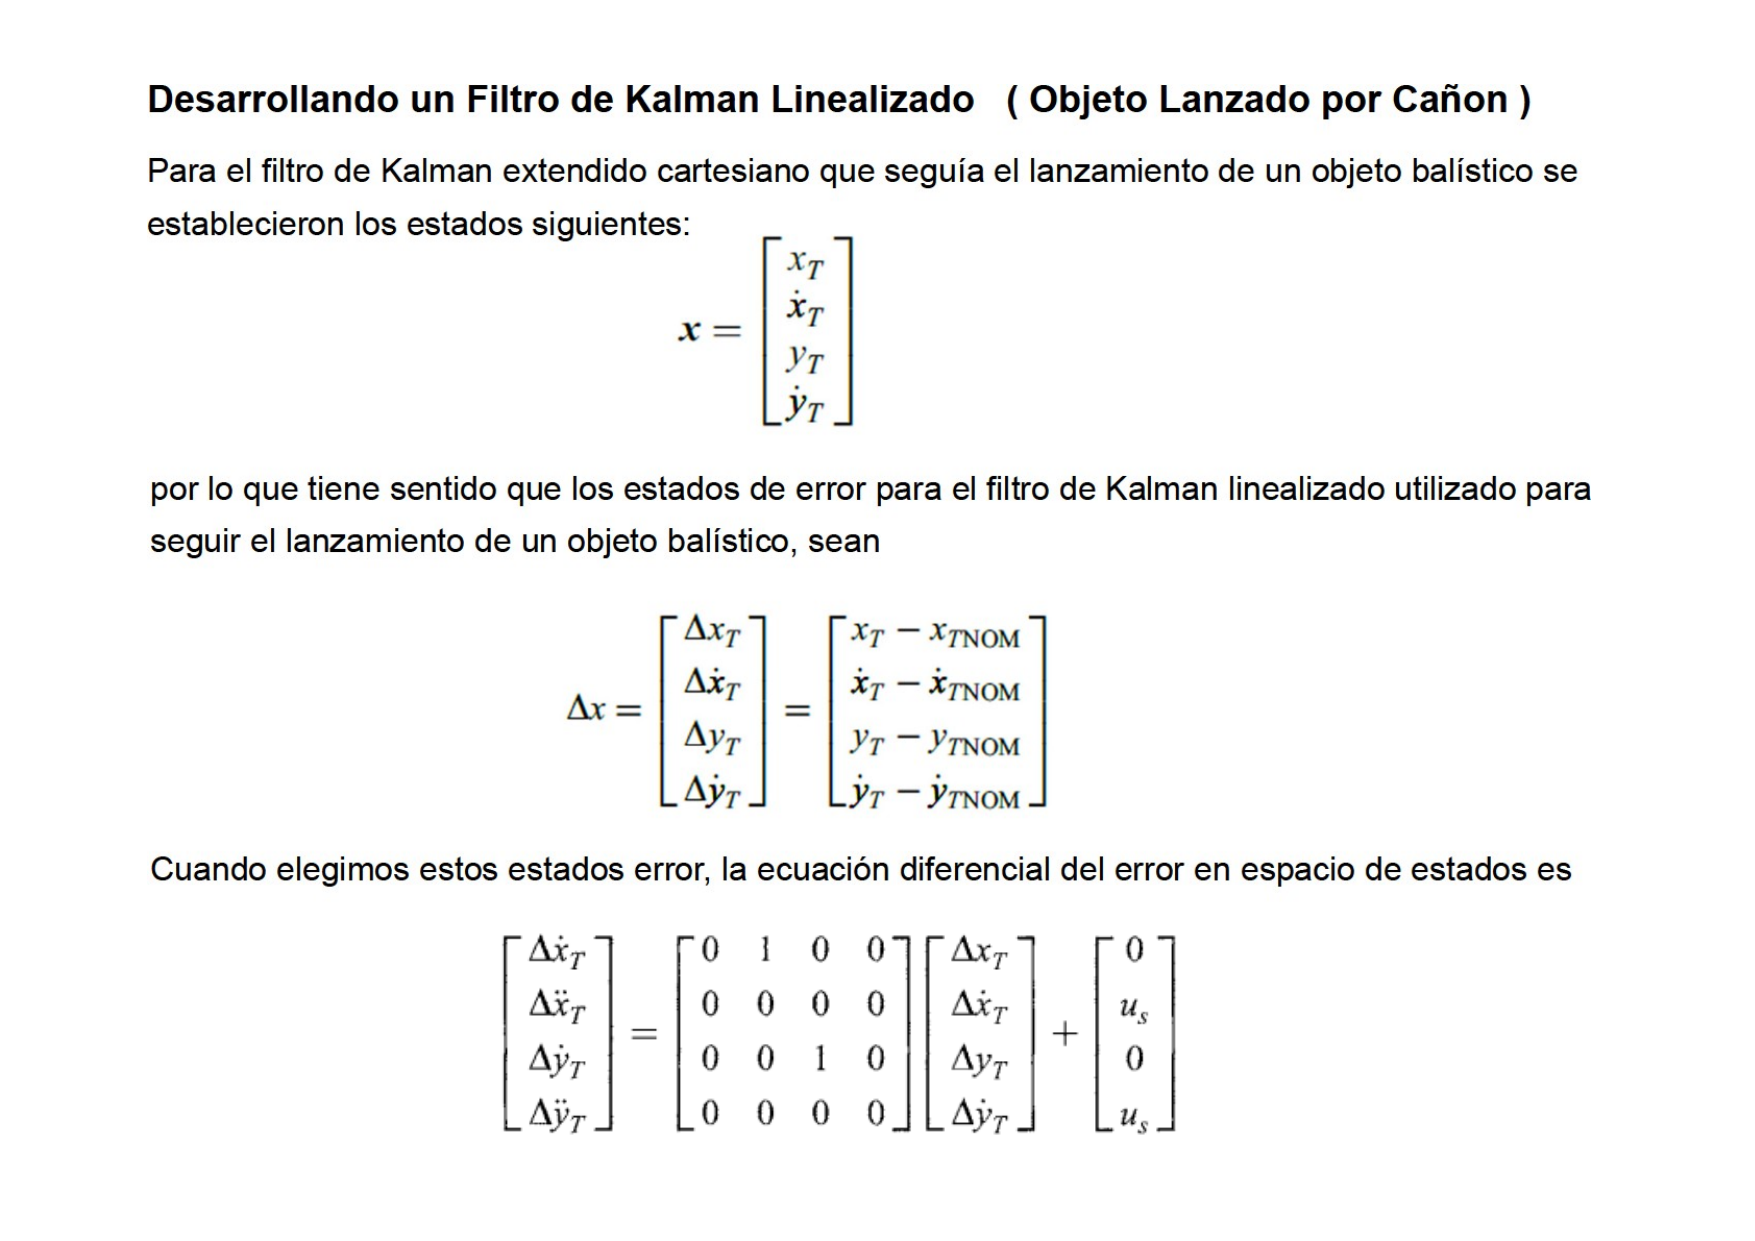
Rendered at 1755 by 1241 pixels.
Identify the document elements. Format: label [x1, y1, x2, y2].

picture [147, 84, 1591, 1157]
